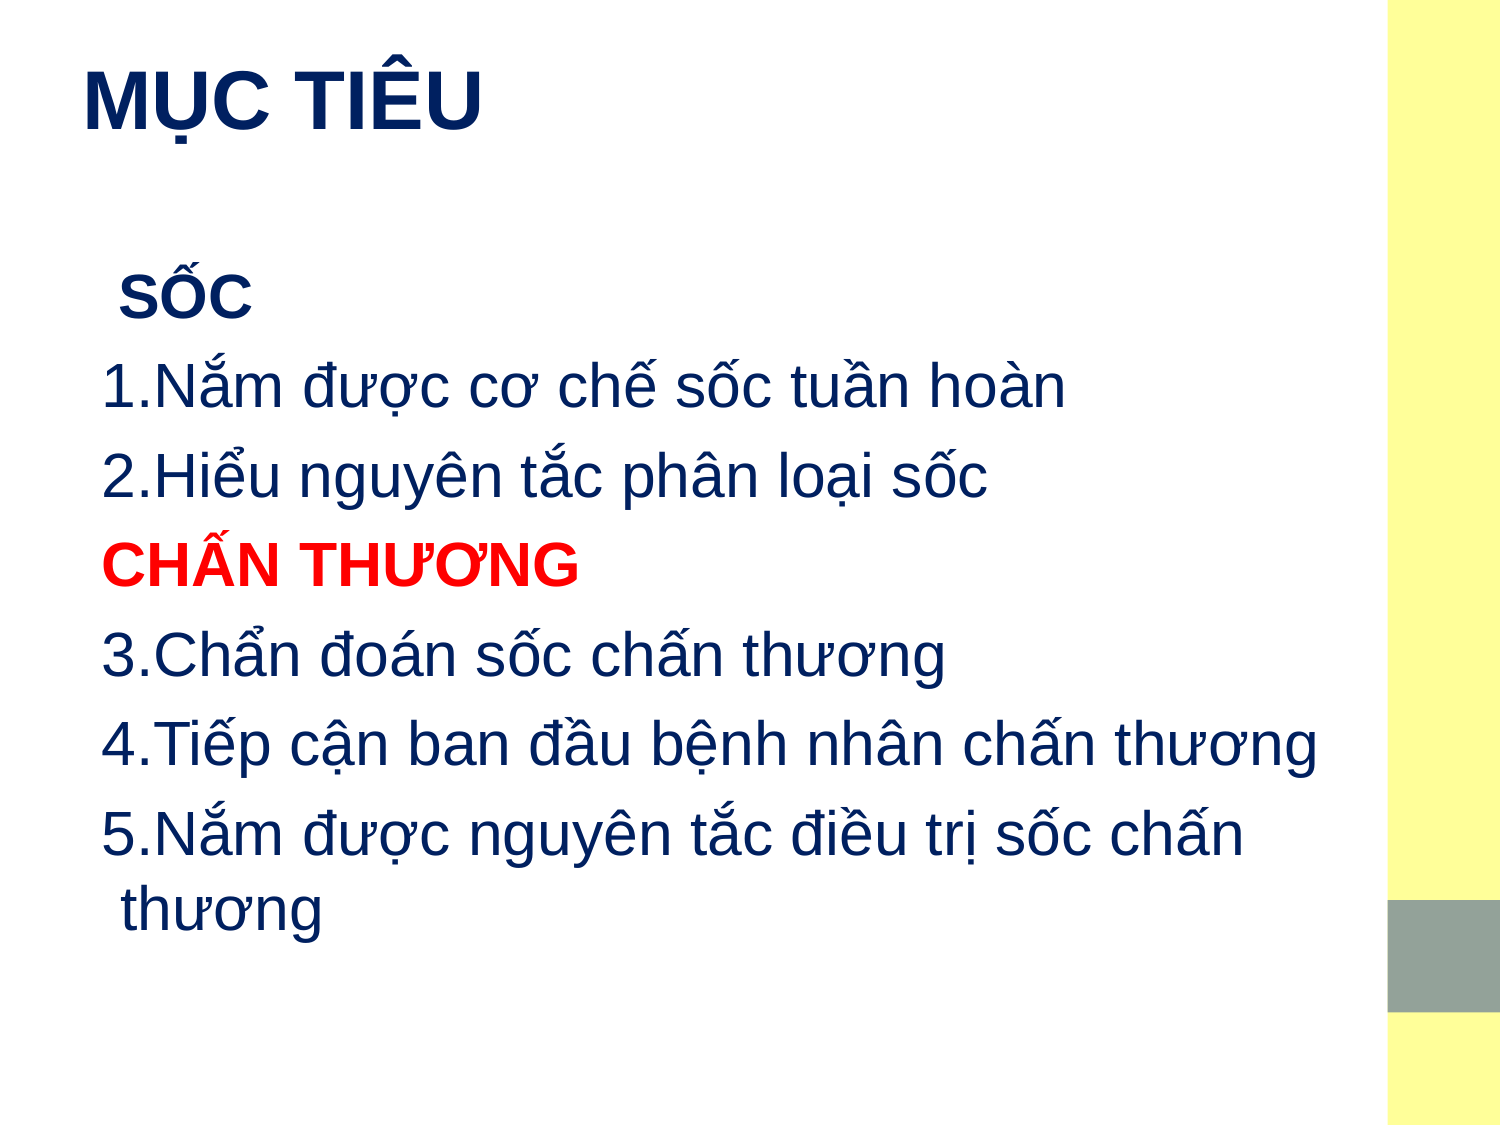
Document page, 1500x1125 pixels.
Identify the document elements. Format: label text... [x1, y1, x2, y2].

text_box SỐC 1.Nắm được cơ chế sốc tuần hoàn 2.Hiểu nguyên tắc phân loại sốc CHẤN THƯƠNG 3.Chẩn đoán sốc chấn thương 4.Tiếp cận ban đầu bệnh nhân chấn thương 5.Nắm được nguyên tắc điều trị sốc chấn thương [74, 248, 1378, 998]
text_box MỤC TIÊU [75, 38, 1325, 145]
